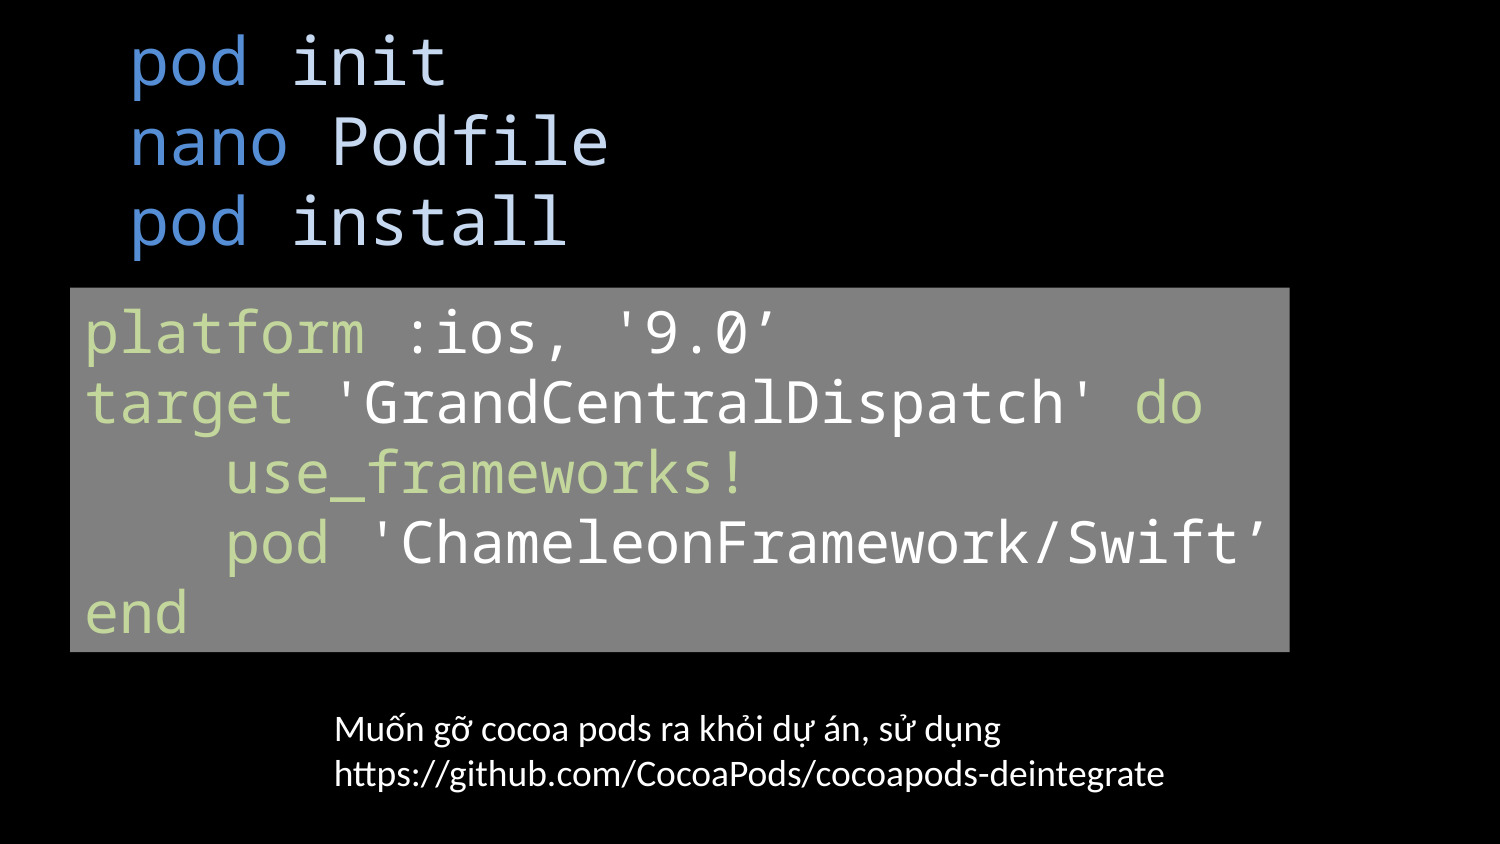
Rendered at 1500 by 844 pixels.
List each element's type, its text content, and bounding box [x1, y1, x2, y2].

text_box platform :ios, '9.0’ target 'GrandCentralDispatch' do use_frameworks! pod 'ChameleonFramework/Swift’ end [70, 287, 1290, 653]
title pod init nano Podfile pod install [114, 11, 653, 272]
text_box Muốn gỡ cocoa pods ra khỏi dự án, sử dụng https://github.com/CocoaPods/cocoapods-deintegrate [319, 696, 1181, 802]
